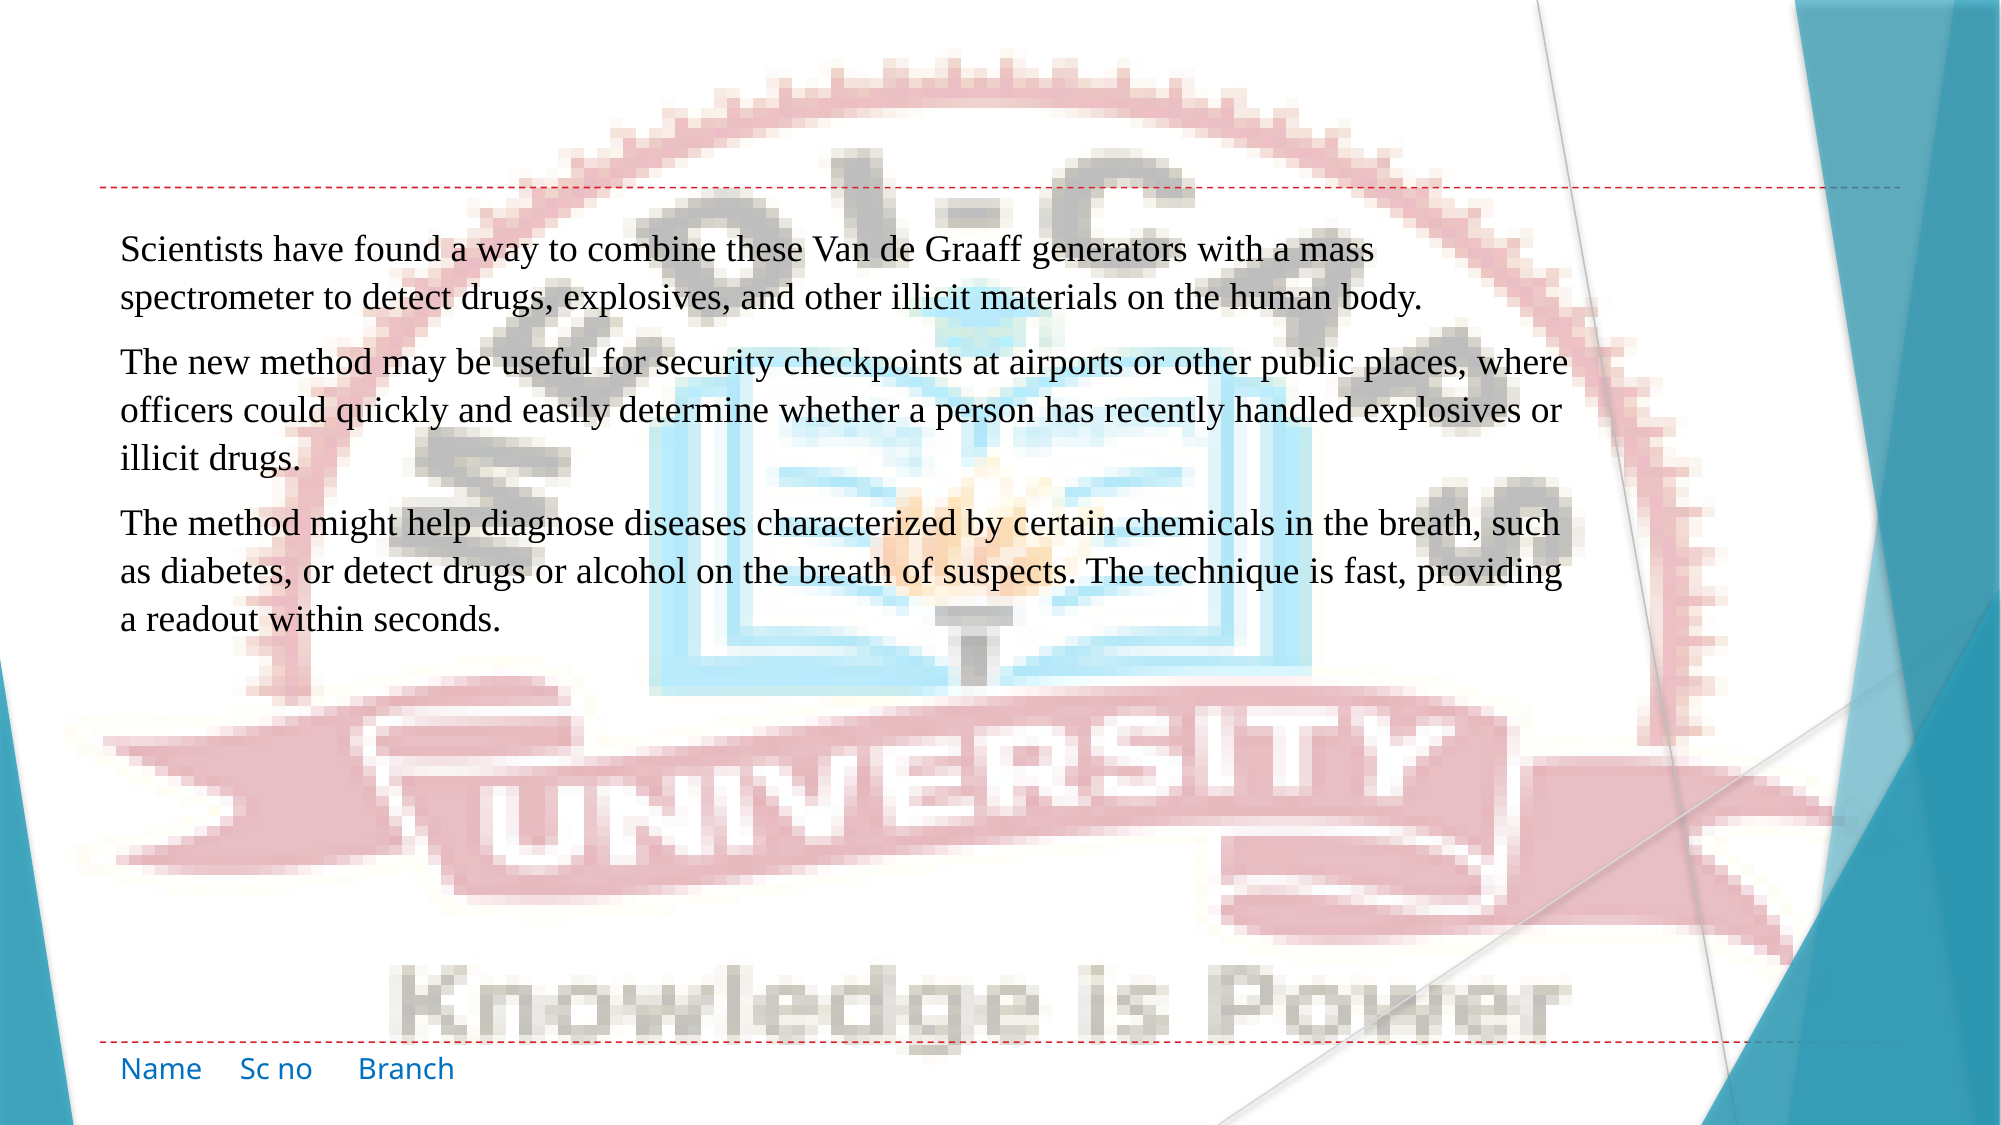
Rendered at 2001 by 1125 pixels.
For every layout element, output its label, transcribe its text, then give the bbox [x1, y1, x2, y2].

text_box Scientists have found a way to combine these Van de Graaff generators with a mass spectrometer to detect drugs, explosives, and other illicit materials on the human body. The new method may be useful for security checkpoints at airports or other public places, where officers could quickly and easily determine whether a person has recently handled explosives or illicit drugs. The method might help diagnose diseases characterized by certain chemicals in the breath, such as diabetes, or detect drugs or alcohol on the breath of suspects. The technique is fast, providing a readout within seconds. [105, 213, 1586, 647]
footer Name Sc no Branch [105, 1042, 1713, 1103]
